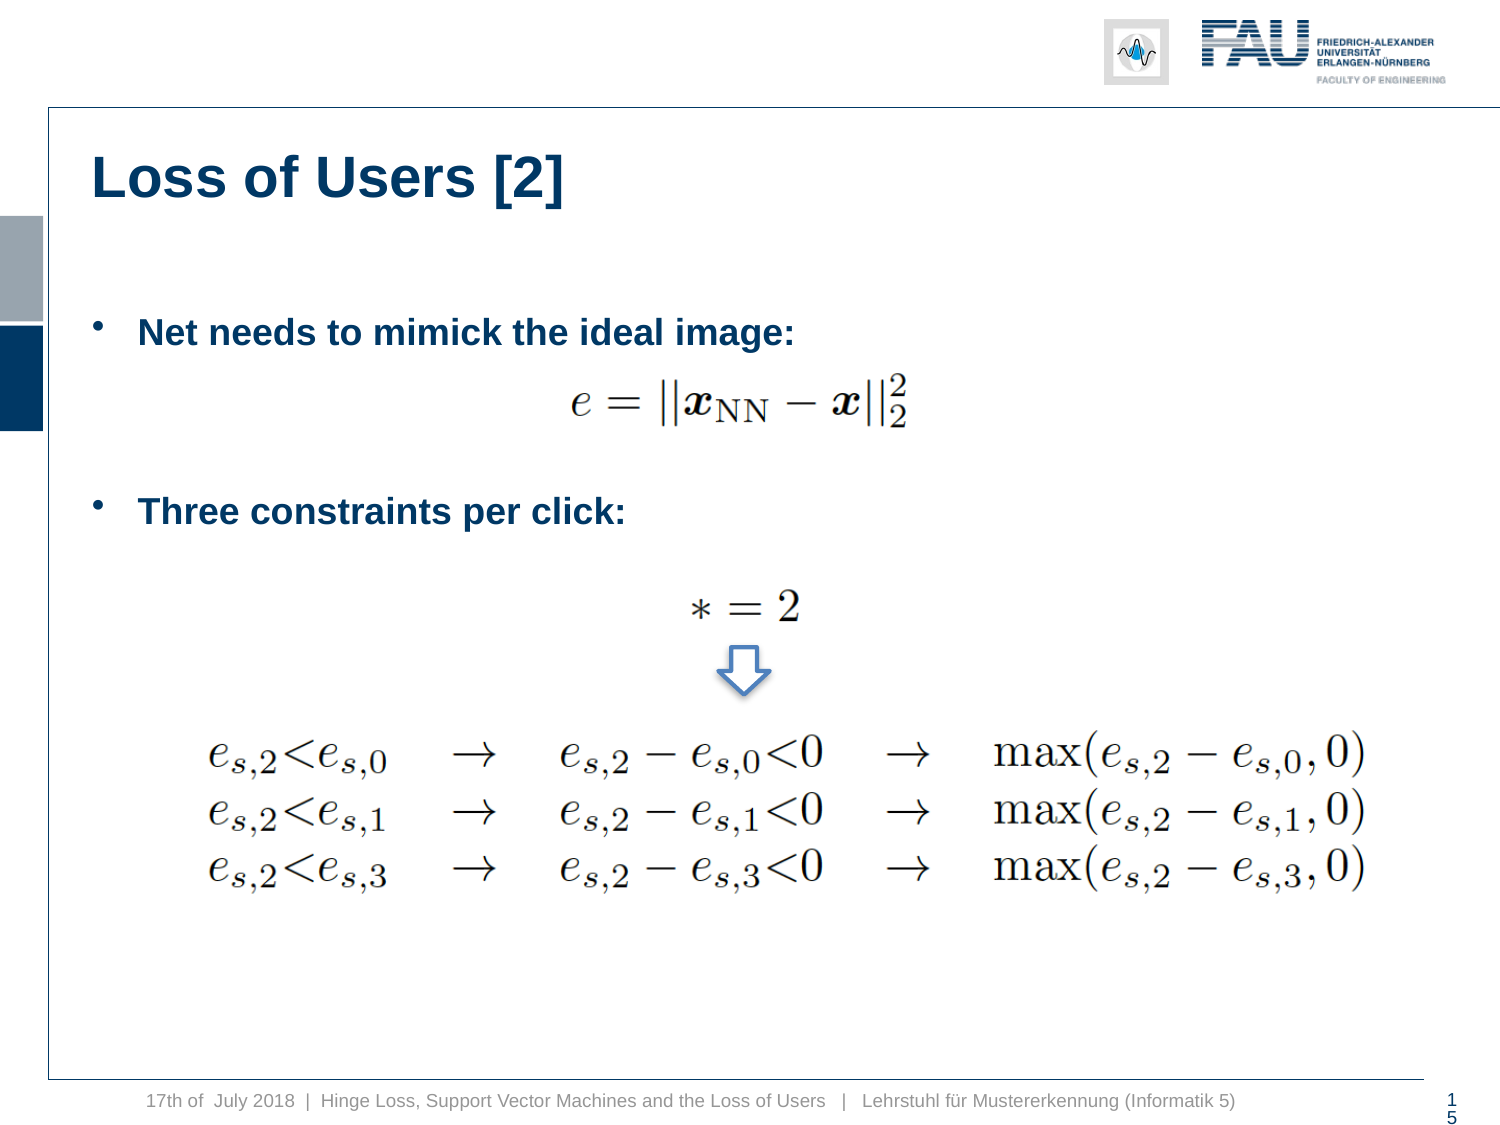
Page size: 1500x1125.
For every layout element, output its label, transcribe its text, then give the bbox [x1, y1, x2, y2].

slide_number 15 [1446, 1086, 1469, 1109]
picture [1104, 19, 1169, 85]
picture [192, 721, 1385, 902]
list Loss of Users [2] Net needs to mimick the ideal image: Three constraints per click: [91, 138, 1461, 1054]
picture [685, 581, 803, 637]
text_box [718, 647, 770, 695]
picture [1202, 20, 1446, 84]
picture [546, 365, 933, 445]
